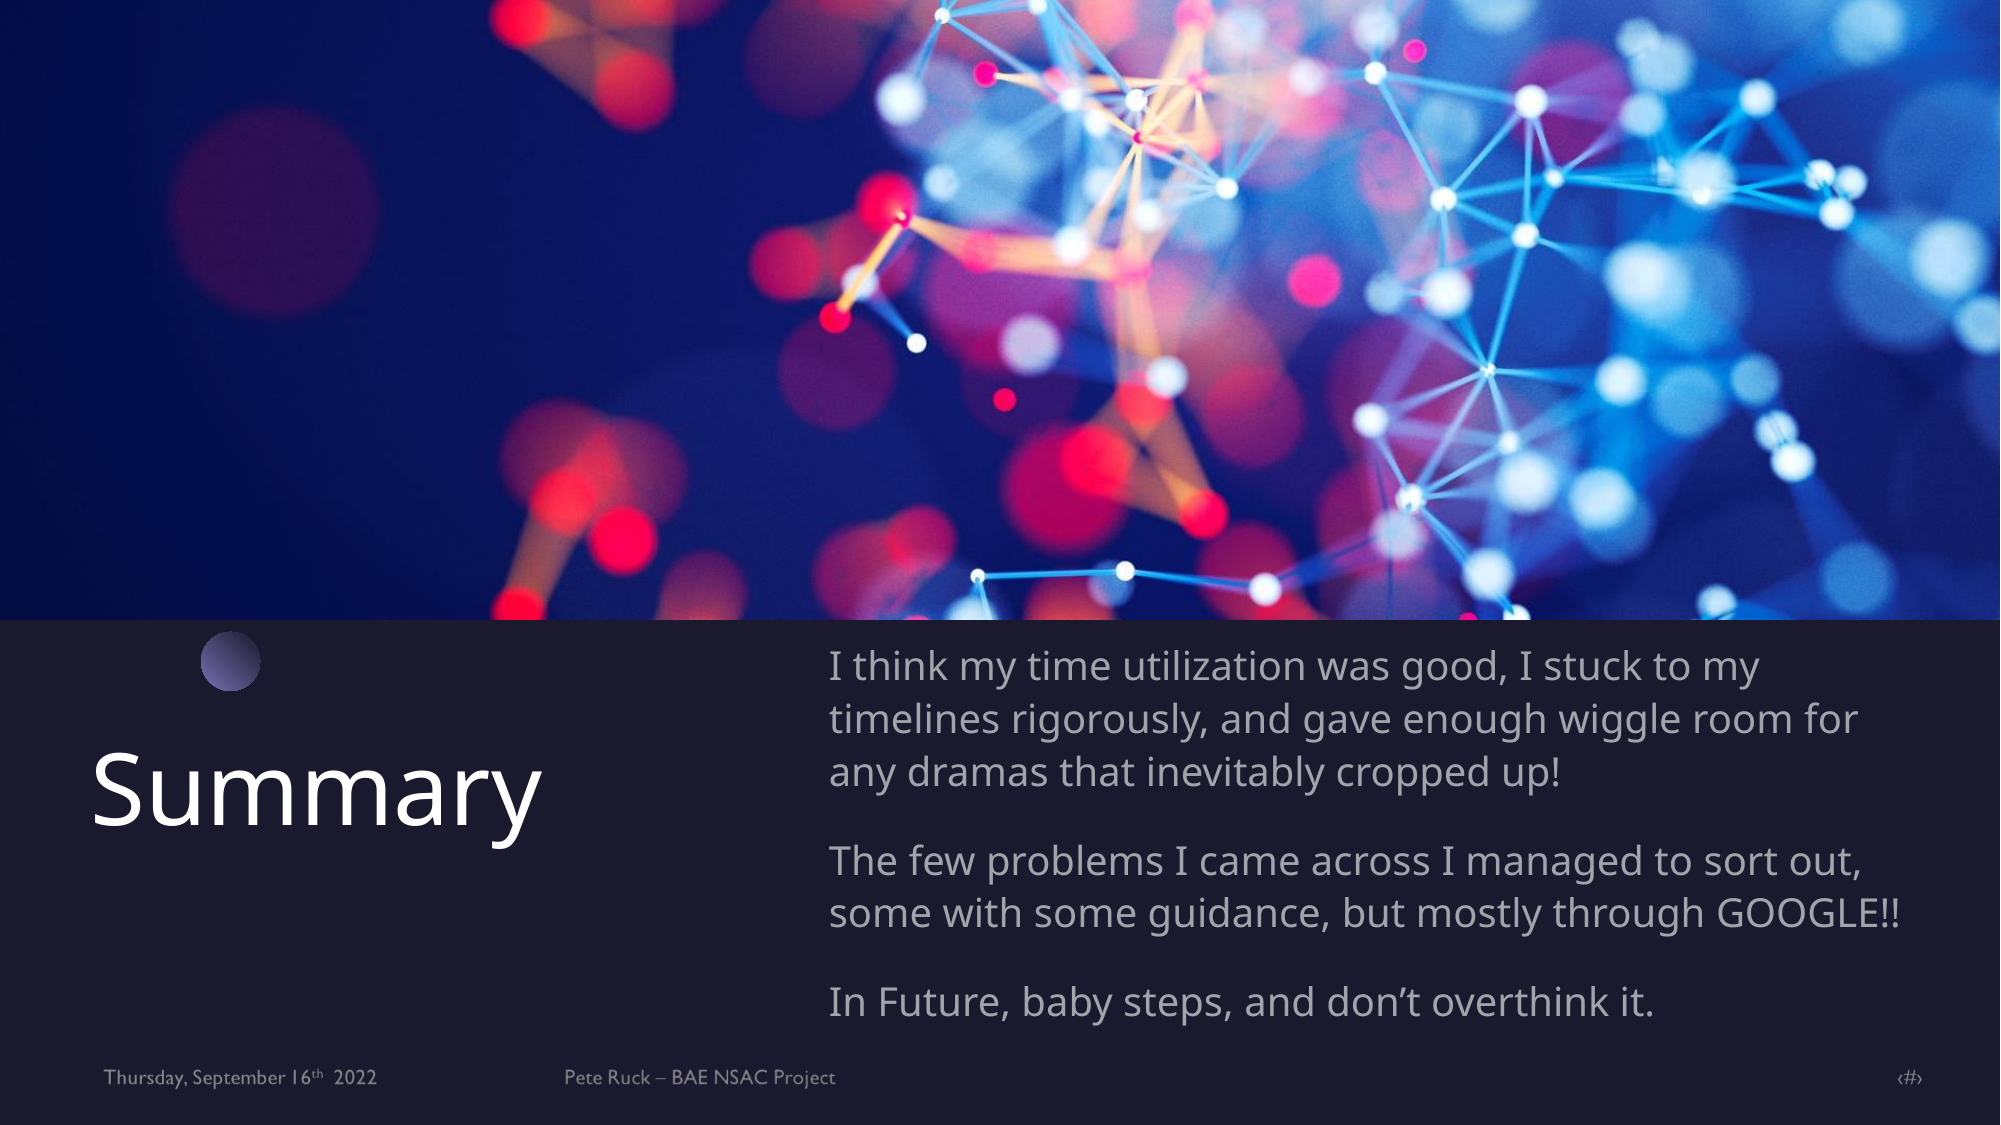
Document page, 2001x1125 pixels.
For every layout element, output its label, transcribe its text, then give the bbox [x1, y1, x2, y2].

title Summary [90, 739, 828, 996]
picture [90, 1057, 1936, 1103]
picture [0, 0, 2000, 620]
list I think my time utilization was good, I stuck to my timelines rigorously, and gave enough wiggle room for any dramas that inevitably cropped up! The few problems I came across I managed to sort out, some with some guidance, but mostly through GOOGLE!! In Future, baby steps, and don’t overthink it. [828, 635, 1910, 1061]
